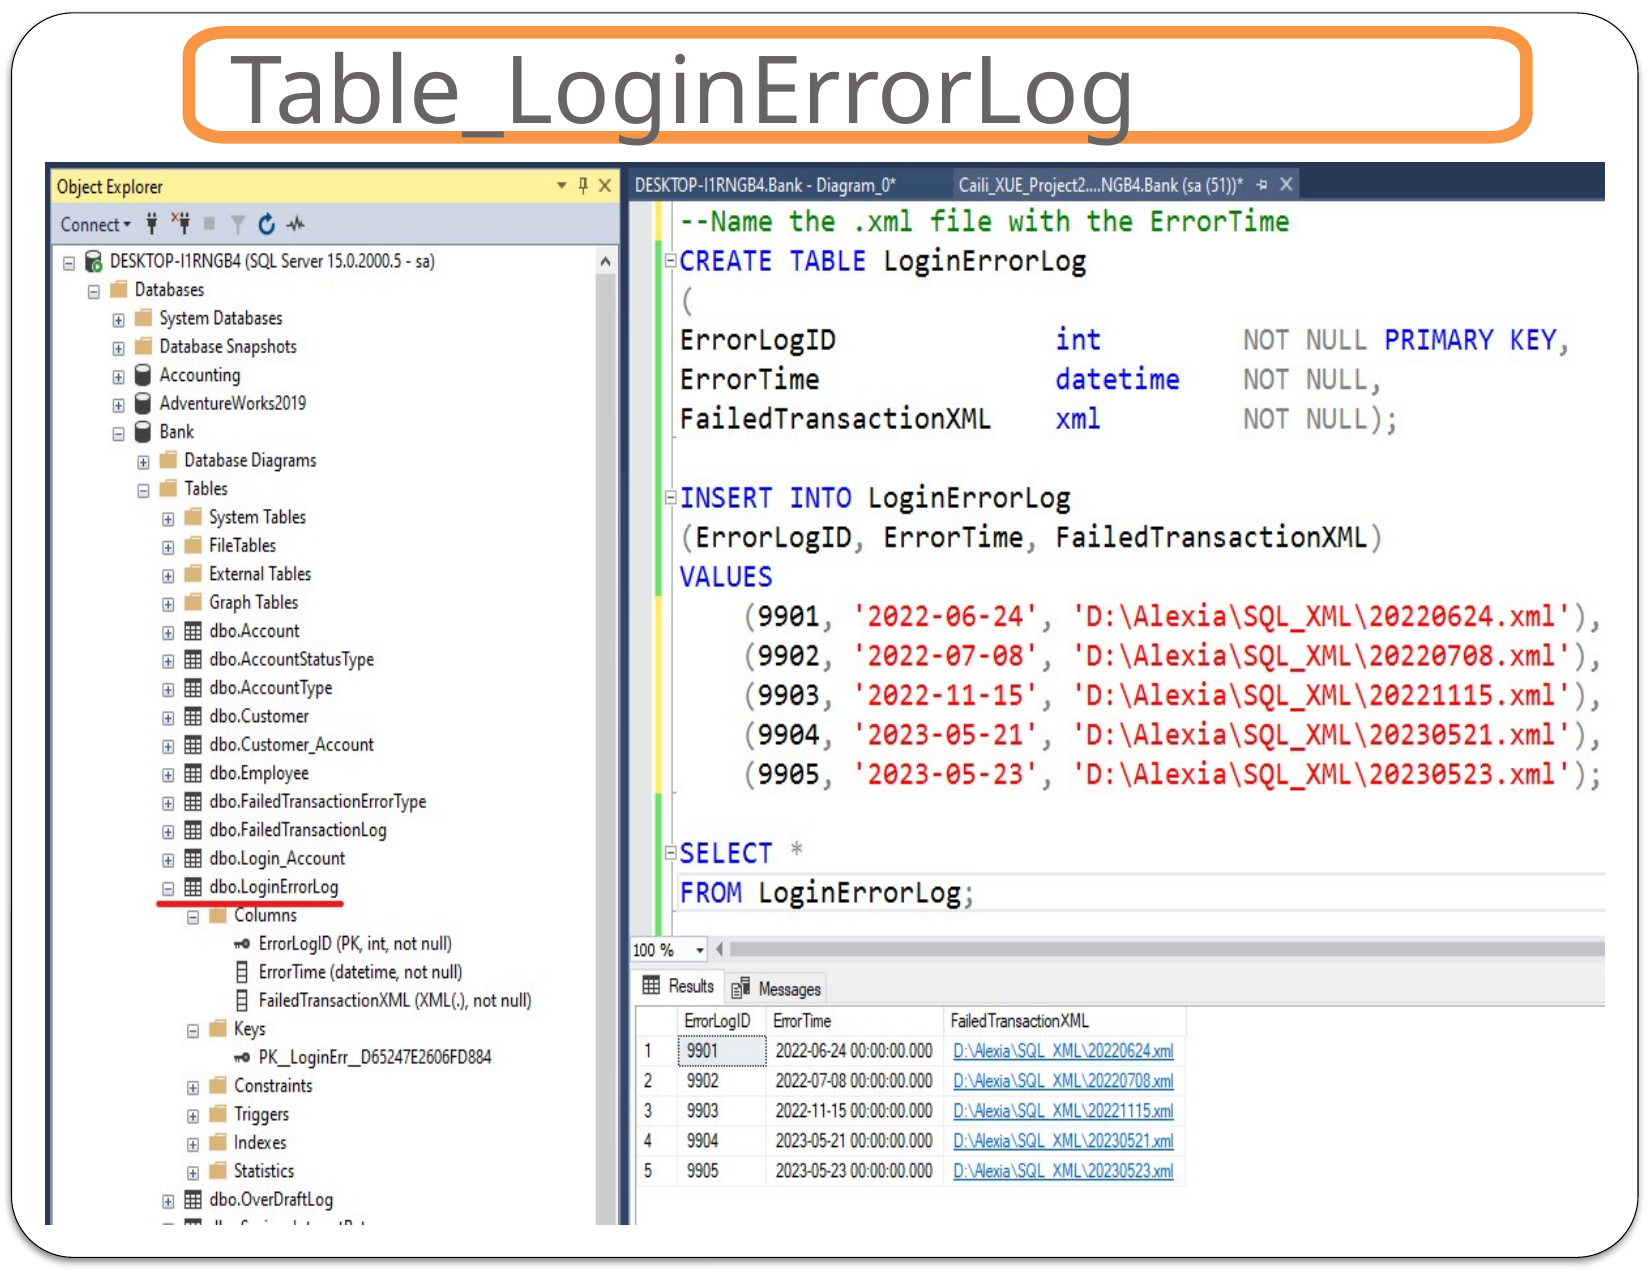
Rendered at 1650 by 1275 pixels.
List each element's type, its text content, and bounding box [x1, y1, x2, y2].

text_box [1488, 32, 1527, 138]
title Table_LoginErrorLog [228, 0, 1488, 142]
picture [45, 162, 1605, 1226]
text_box [188, 32, 228, 138]
